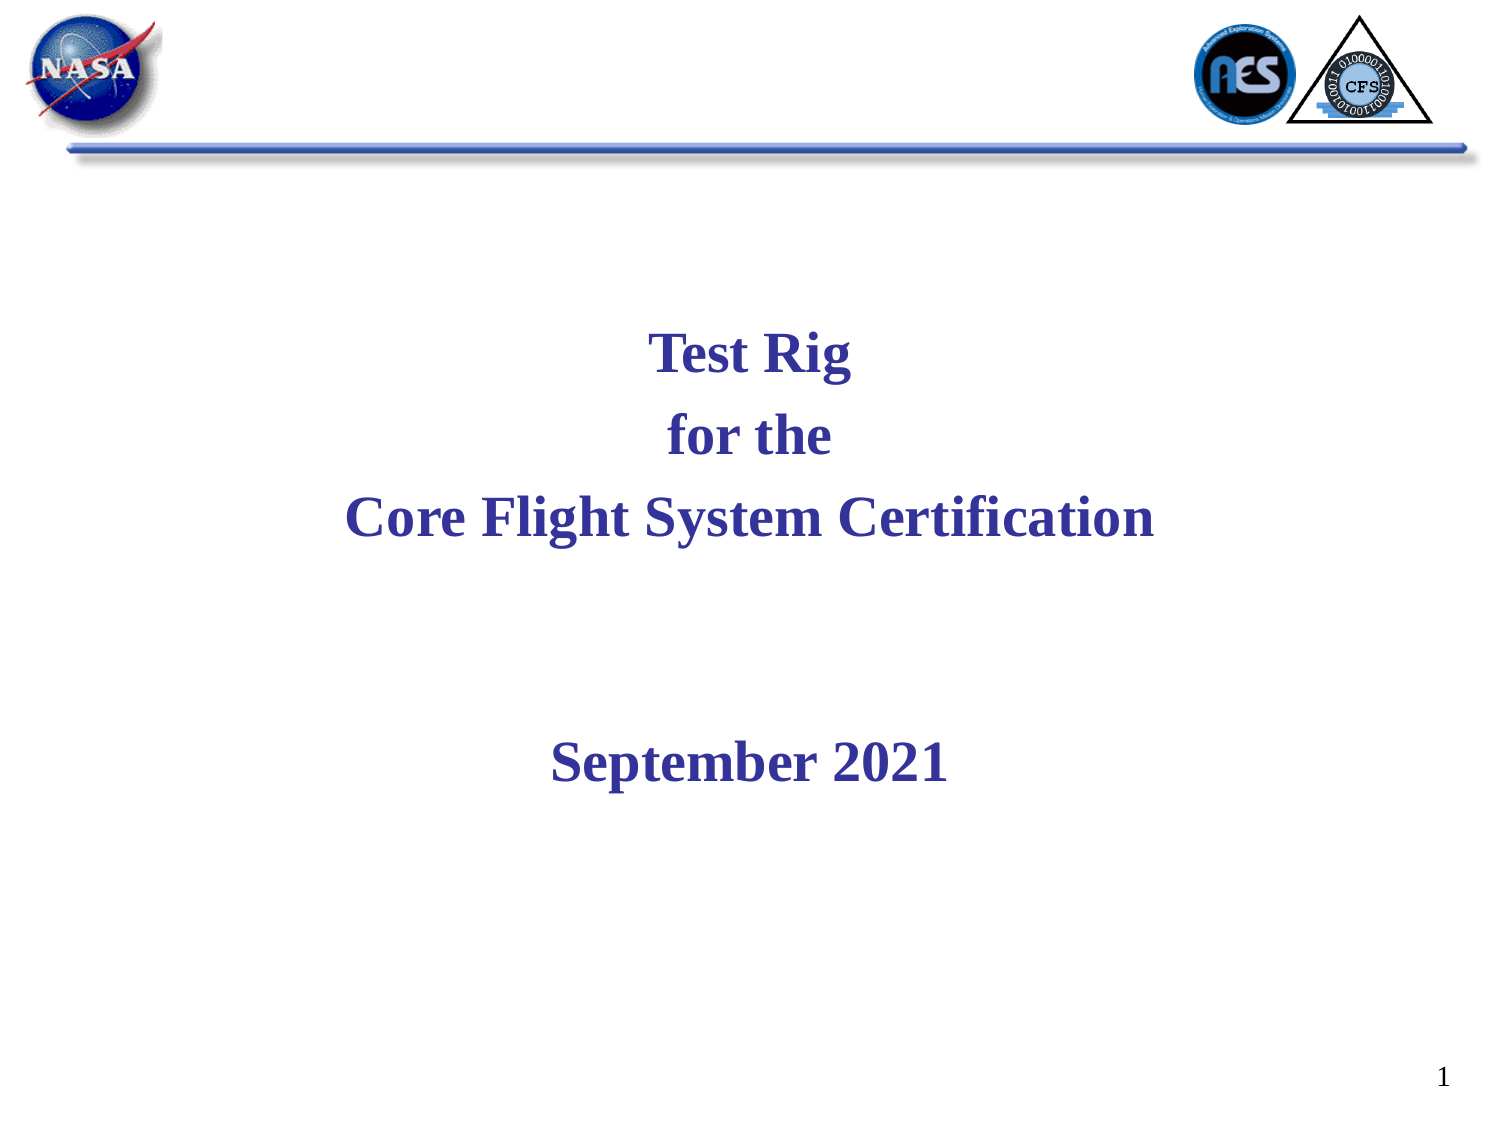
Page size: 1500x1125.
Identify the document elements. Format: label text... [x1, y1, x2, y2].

slide_number 1 [1406, 1049, 1482, 1101]
text_box Test Rig for the Core Flight System Certification September 2021 [112, 307, 1388, 920]
picture [24, 12, 1484, 175]
picture [1194, 14, 1434, 125]
